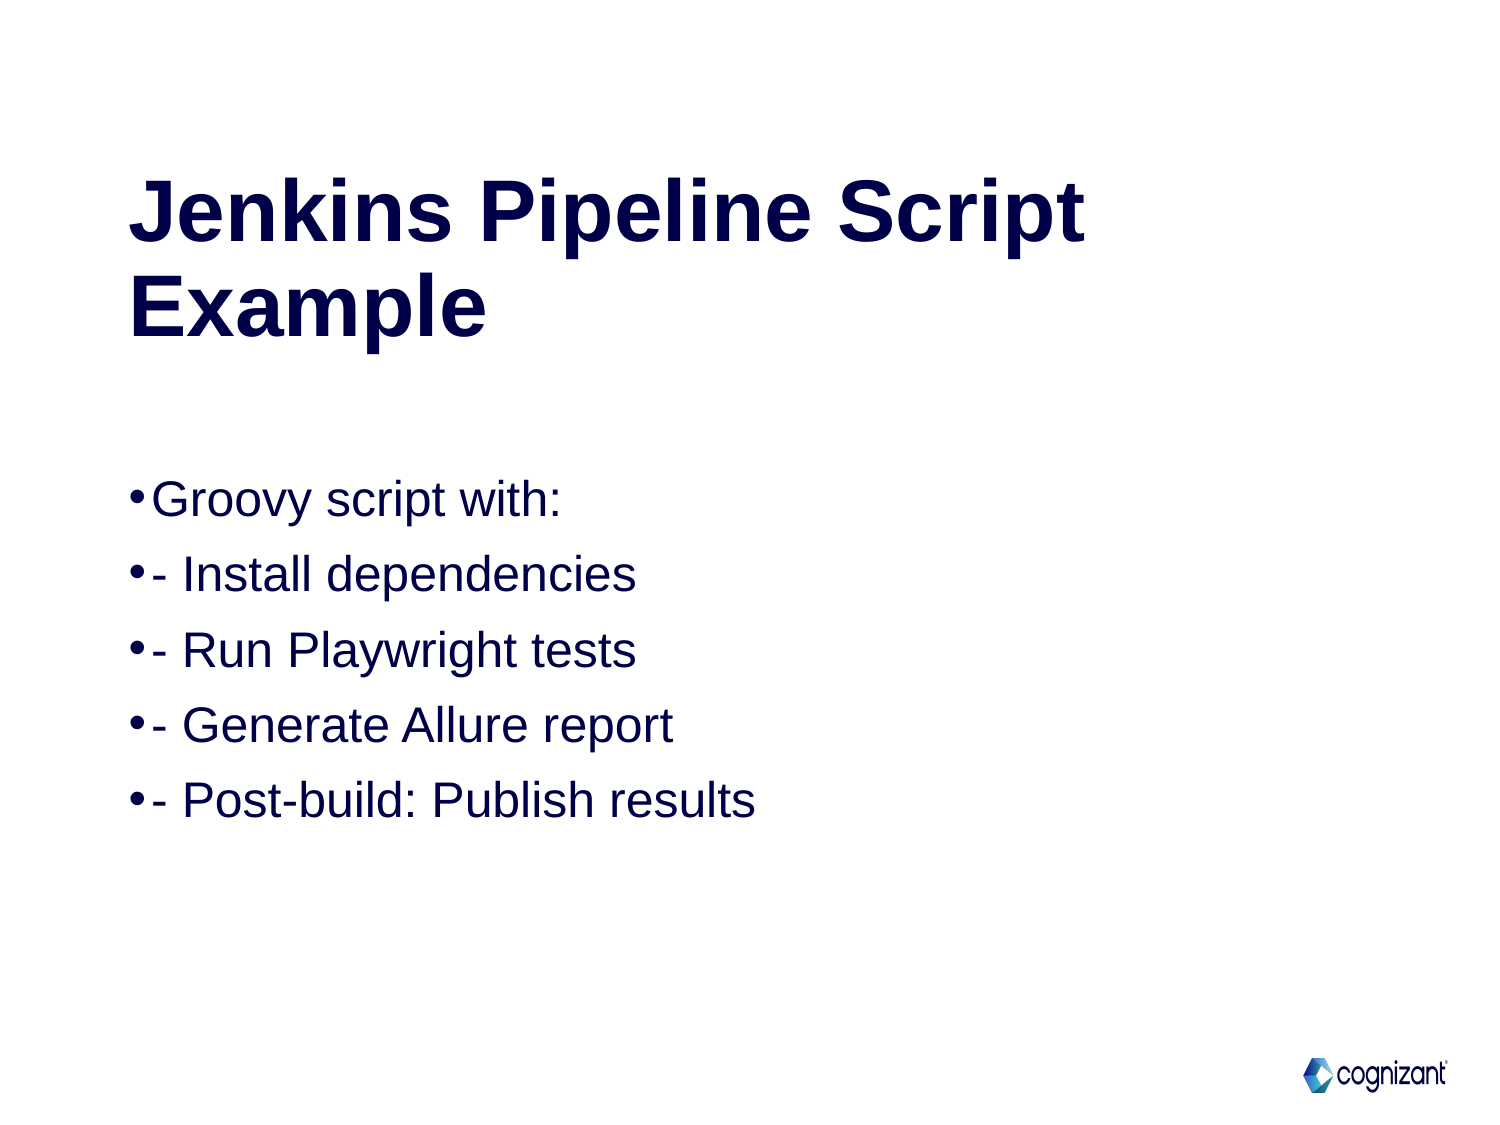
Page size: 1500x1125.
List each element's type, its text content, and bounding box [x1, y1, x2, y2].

title Jenkins Pipeline Script Example [128, 132, 1352, 387]
list Groovy script with: - Install dependencies - Run Playwright tests - Generate Allure report - Post-build: Publish results [128, 387, 1352, 901]
picture [1303, 1058, 1448, 1093]
